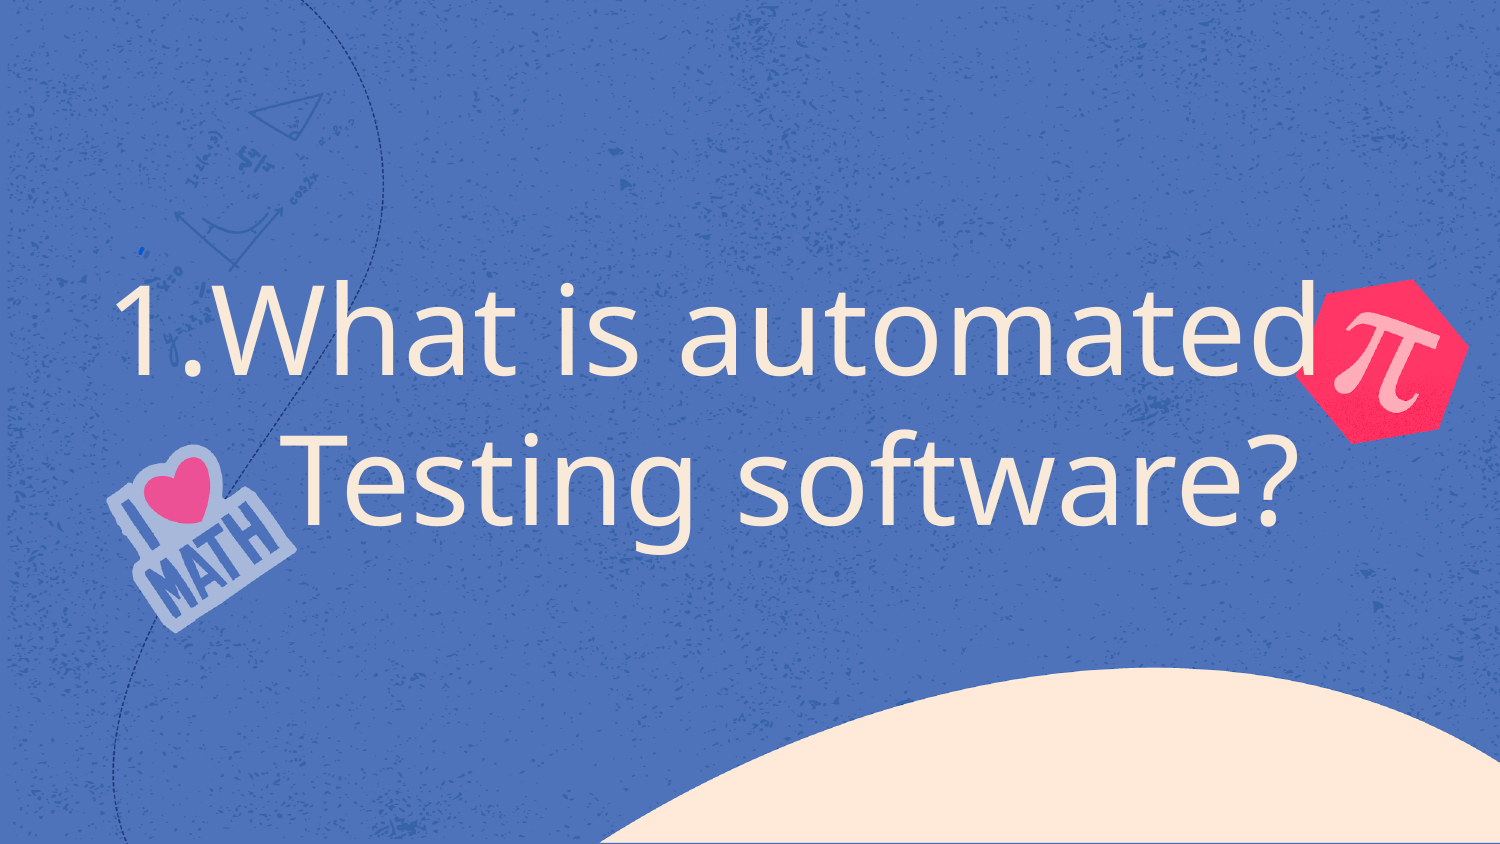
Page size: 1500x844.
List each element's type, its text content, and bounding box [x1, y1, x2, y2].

picture [0, 0, 1500, 844]
title What is automated Testing software? [74, 185, 1357, 566]
